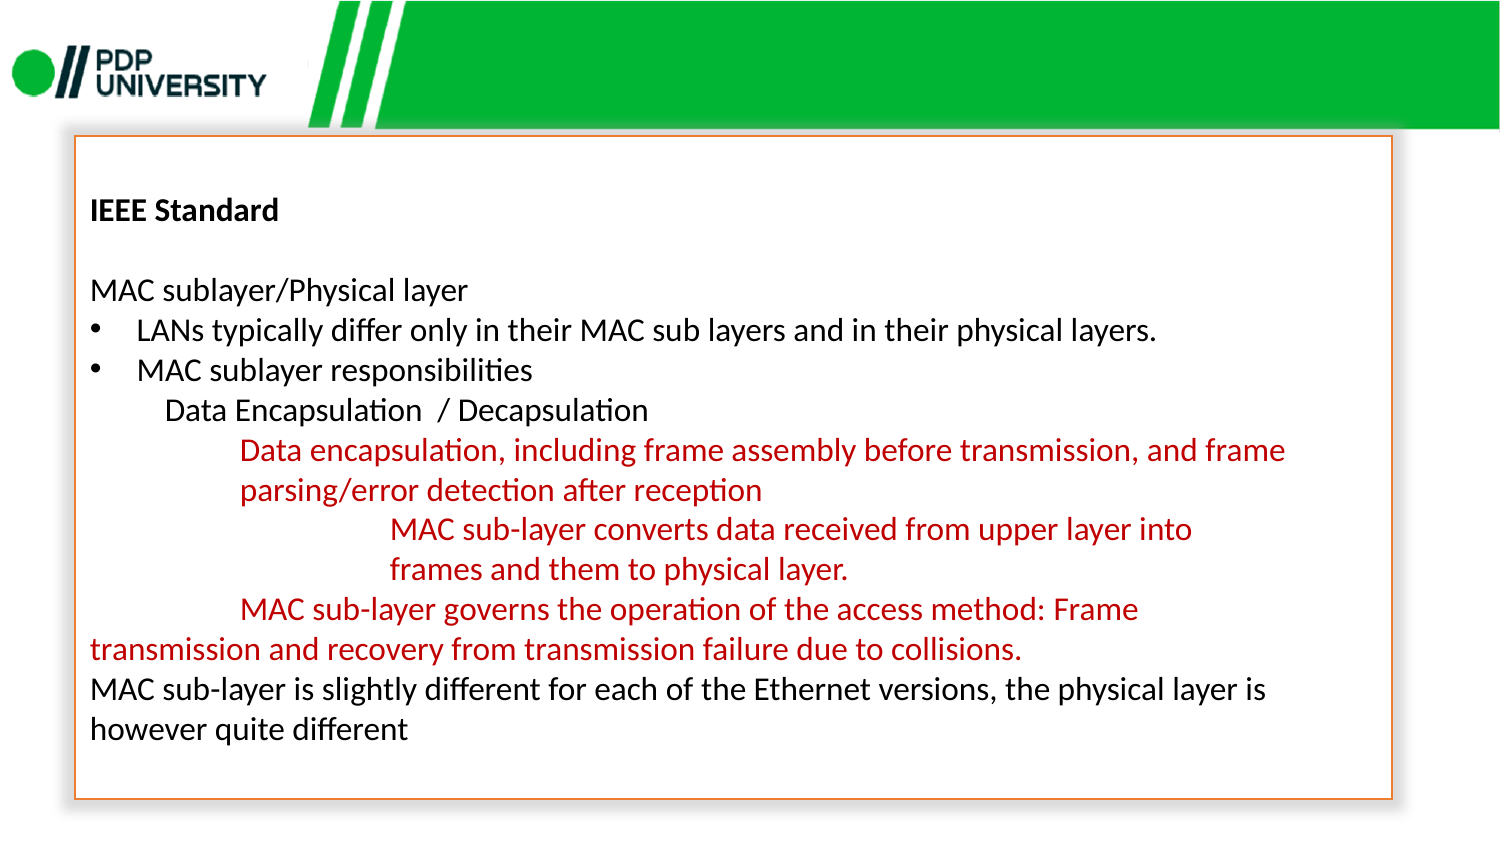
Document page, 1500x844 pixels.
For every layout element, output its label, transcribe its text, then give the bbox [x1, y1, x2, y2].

text_box IEEE Standard MAC sublayer/Physical layer LANs typically differ only in their MAC sub layers and in their physical layers. MAC sublayer responsibilities Data Encapsulation / Decapsulation Data encapsulation, including frame assembly before transmission, and frame parsing/error detection after reception MAC sub-layer converts data received from upper layer into frames and them to physical layer. MAC sub-layer governs the operation of the access method: Frame transmission and recovery from transmission failure due to collisions. MAC sub-layer is slightly different for each of the Ethernet versions, the physical layer is however quite different [74, 135, 1393, 800]
picture [0, 0, 1500, 133]
